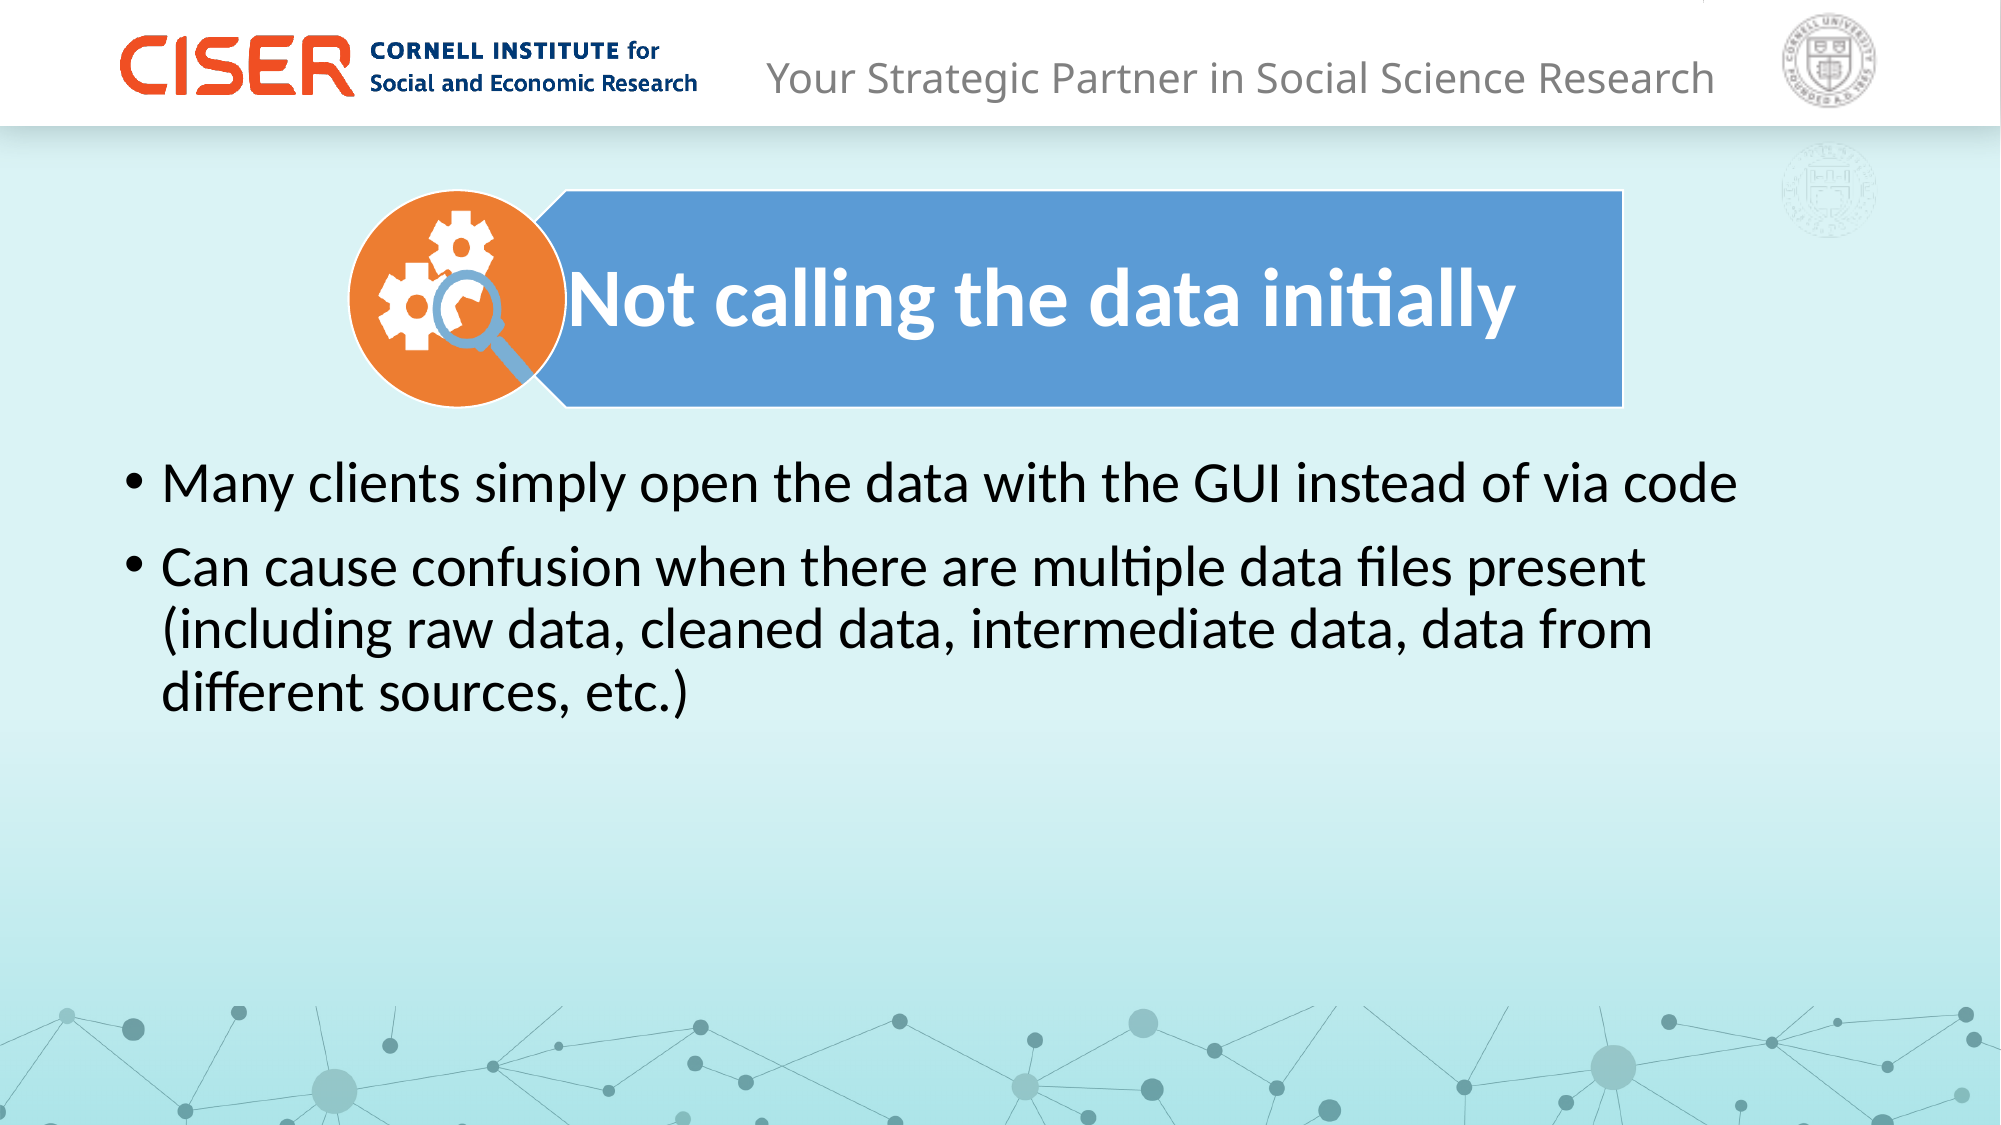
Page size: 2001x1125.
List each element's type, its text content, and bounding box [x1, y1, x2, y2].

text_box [109, 190, 1863, 408]
picture [53, 0, 763, 125]
list Many clients simply open the data with the GUI instead of via code Can cause confusion when there are multiple data files present (including raw data, cleaned data, intermediate data, data from different sources, etc.) [109, 444, 1863, 1020]
text_box [0, 125, 2000, 1125]
